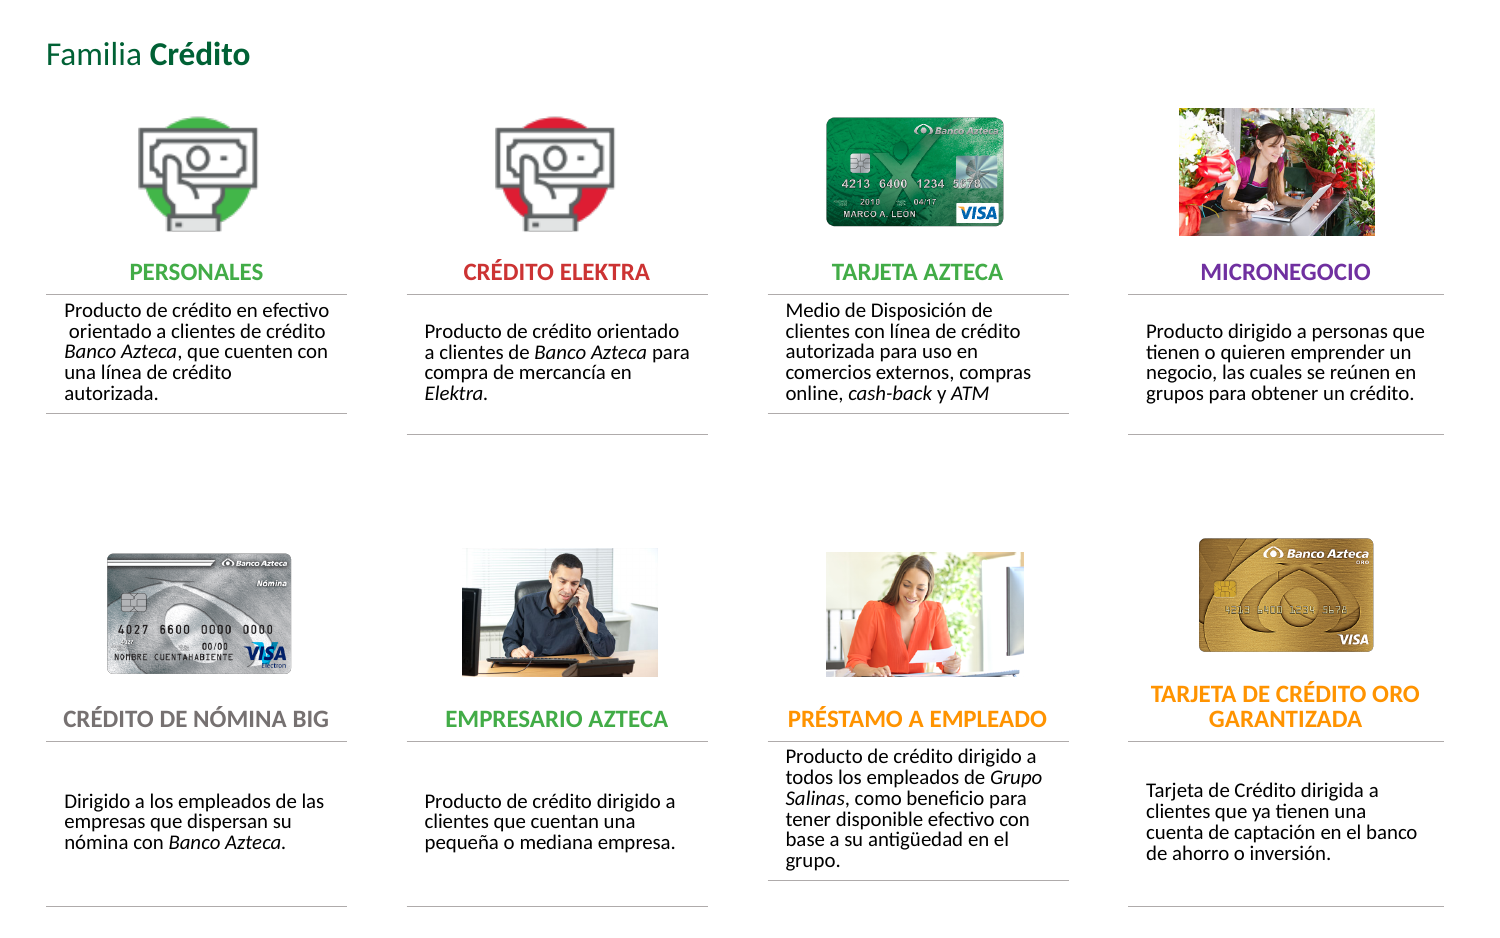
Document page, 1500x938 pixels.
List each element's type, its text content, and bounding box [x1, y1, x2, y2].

picture [121, 101, 272, 243]
picture [826, 552, 1024, 677]
table_cell Producto de crédito en efectivo orientado a clientes de crédito Banco Azteca, que cuenten con una línea de crédito autorizada. [47, 295, 345, 413]
picture [478, 101, 629, 243]
picture [105, 552, 292, 674]
picture [1197, 536, 1375, 653]
table_header TARJETA AZTECA [769, 91, 1067, 294]
table_header CRÉDITO DE NÓMINA BIG [47, 538, 345, 741]
picture [462, 548, 658, 677]
table_cell Producto de crédito dirigido a todos los empleados de Grupo Salinas, como beneficio para tener disponible efectivo con base a su antigüedad en el grupo. [769, 742, 1067, 880]
table_header TARJETA DE CRÉDITO ORO GARANTIZADA [1129, 538, 1442, 741]
table_cell Dirigido a los empleados de las empresas que dispersan su nómina con Banco Azteca. [47, 742, 345, 906]
table_cell Medio de Disposición de clientes con línea de crédito autorizada para uso en comercios externos, compras online, cash-back y ATM [769, 295, 1067, 413]
table_header MICRONEGOCIO [1129, 91, 1442, 294]
table_header PRÉSTAMO A EMPLEADO [769, 538, 1067, 741]
table_header EMPRESARIO AZTECA [408, 538, 706, 741]
table_cell Producto de crédito orientado a clientes de Banco Azteca para compra de mercancía en Elektra. [408, 295, 706, 434]
picture [1179, 108, 1375, 236]
table_cell Tarjeta de Crédito dirigida a clientes que ya tienen una cuenta de captación en el banco de ahorro o inversión. [1129, 742, 1442, 906]
picture [826, 114, 1004, 230]
text_box Familia Crédito [31, 0, 1231, 119]
table_cell Producto dirigido a personas que tienen o quieren emprender un negocio, las cuales se reúnen en grupos para obtener un crédito. [1129, 295, 1442, 434]
table_header CRÉDITO ELEKTRA [408, 119, 706, 294]
table_header PERSONALES [47, 119, 345, 294]
table_cell Producto de crédito dirigido a clientes que cuentan una pequeña o mediana empresa. [408, 742, 706, 906]
